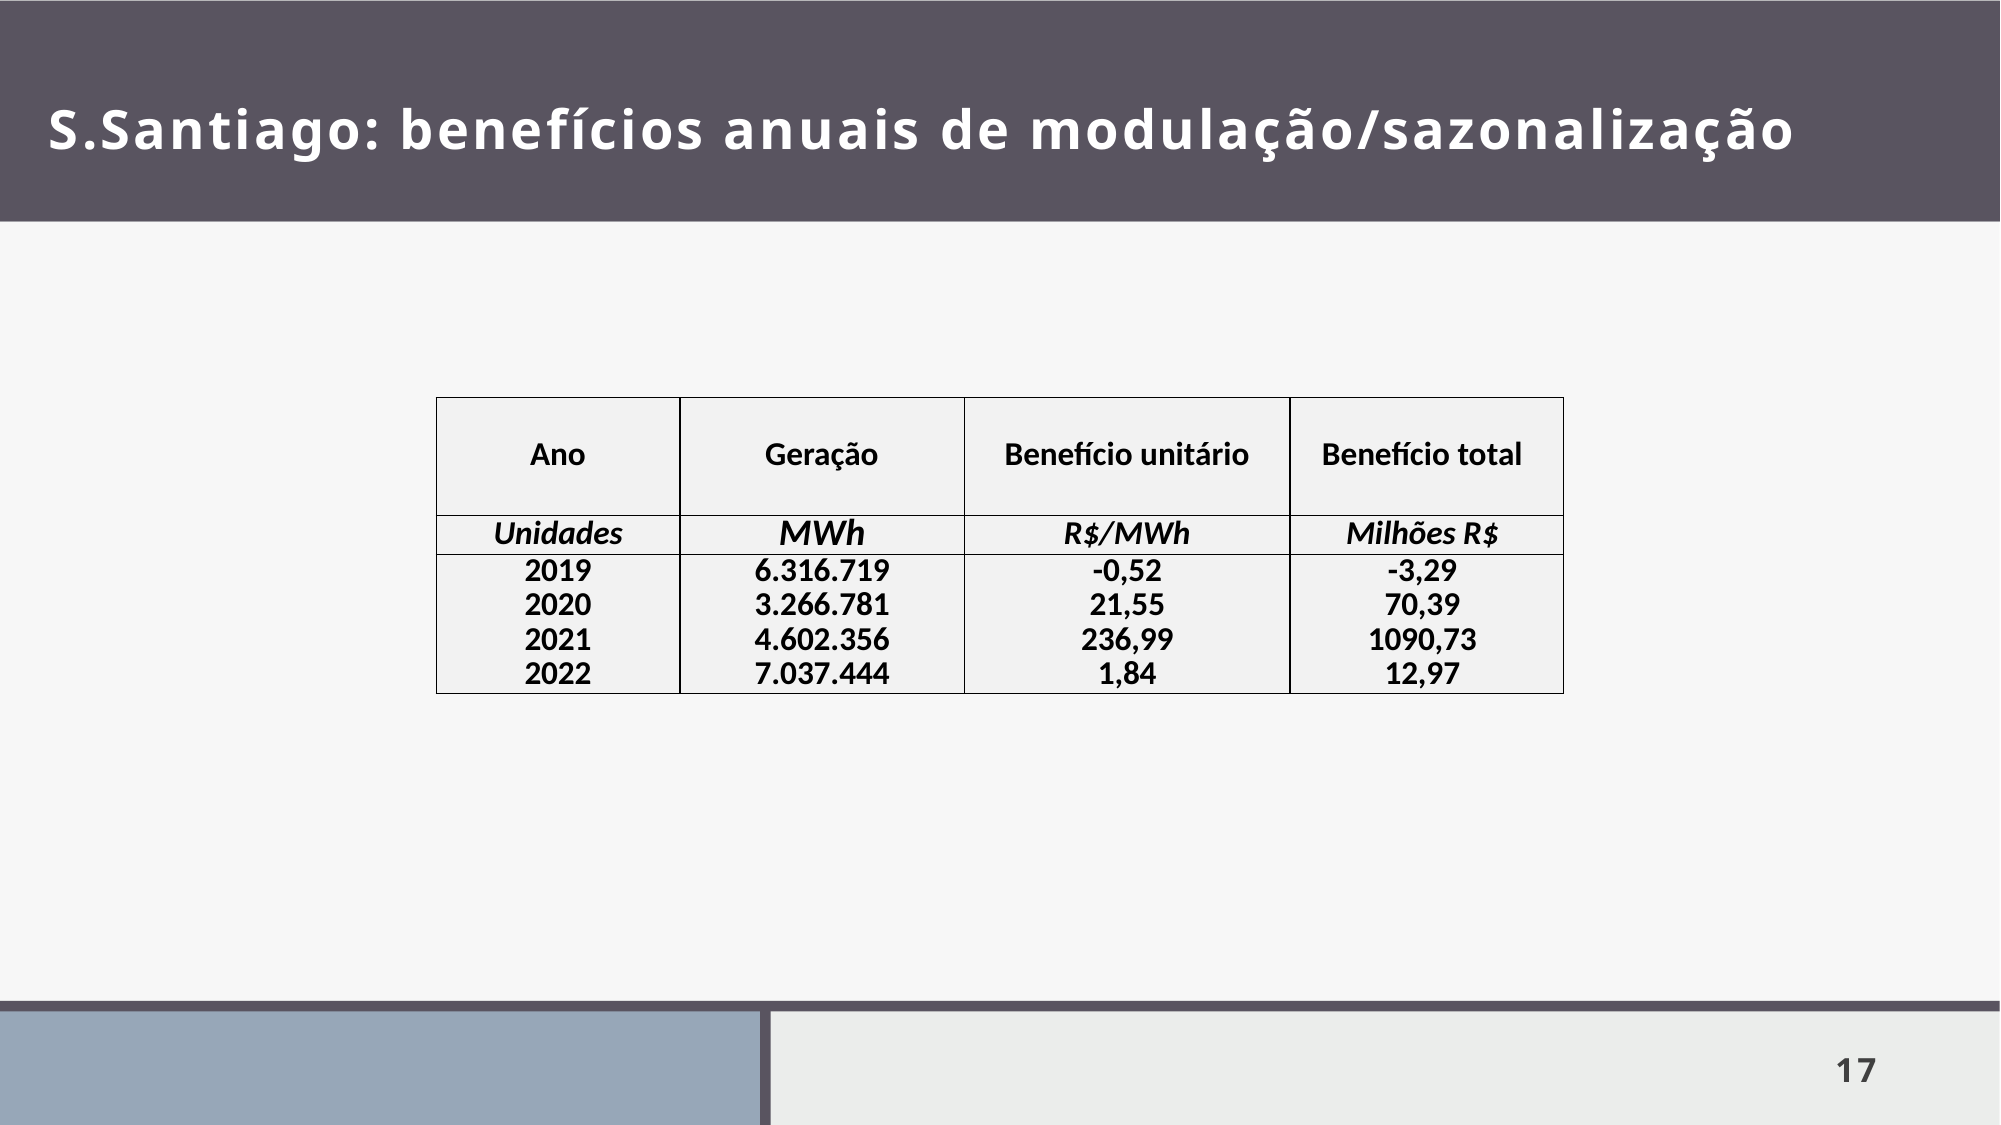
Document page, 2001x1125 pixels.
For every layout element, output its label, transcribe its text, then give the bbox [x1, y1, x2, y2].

table_cell MWh [681, 516, 964, 554]
table_cell 6.316.719 [681, 555, 964, 589]
table_cell 2021 [437, 624, 679, 659]
table_cell [1555, 624, 1563, 659]
table_cell Unidades [437, 516, 679, 554]
table_header Ano [437, 398, 679, 515]
table_cell 12,97 [1291, 659, 1555, 693]
table_header Benefício unitário [965, 398, 1289, 515]
table_cell 2019 [437, 555, 679, 589]
slide_number 17 [1733, 1035, 1895, 1110]
table_cell 21,55 [965, 589, 1289, 624]
table_cell [1555, 659, 1563, 693]
table_cell 7.037.444 [681, 659, 964, 693]
table_cell [1555, 516, 1563, 554]
table_cell 3.266.781 [681, 589, 964, 624]
table_cell R$/MWh [965, 516, 1289, 554]
table_cell [1555, 589, 1563, 624]
table_cell [1555, 555, 1563, 589]
table_cell -3,29 [1291, 555, 1555, 589]
table_header Geração [681, 398, 964, 515]
table_cell 4.602.356 [681, 624, 964, 659]
table_cell 2020 [437, 589, 679, 624]
table_cell 2022 [437, 659, 679, 693]
table_header Benefício total [1291, 398, 1555, 515]
table_cell 1090,73 [1291, 624, 1555, 659]
title S.Santiago: benefícios anuais de modulação/sazonalização [30, 33, 1970, 188]
table_header [1555, 398, 1563, 515]
table_cell 1,84 [965, 659, 1289, 693]
table_cell -0,52 [965, 555, 1289, 589]
table_cell 70,39 [1291, 589, 1555, 624]
table_cell Milhões R$ [1291, 516, 1555, 554]
table_cell 236,99 [965, 624, 1289, 659]
